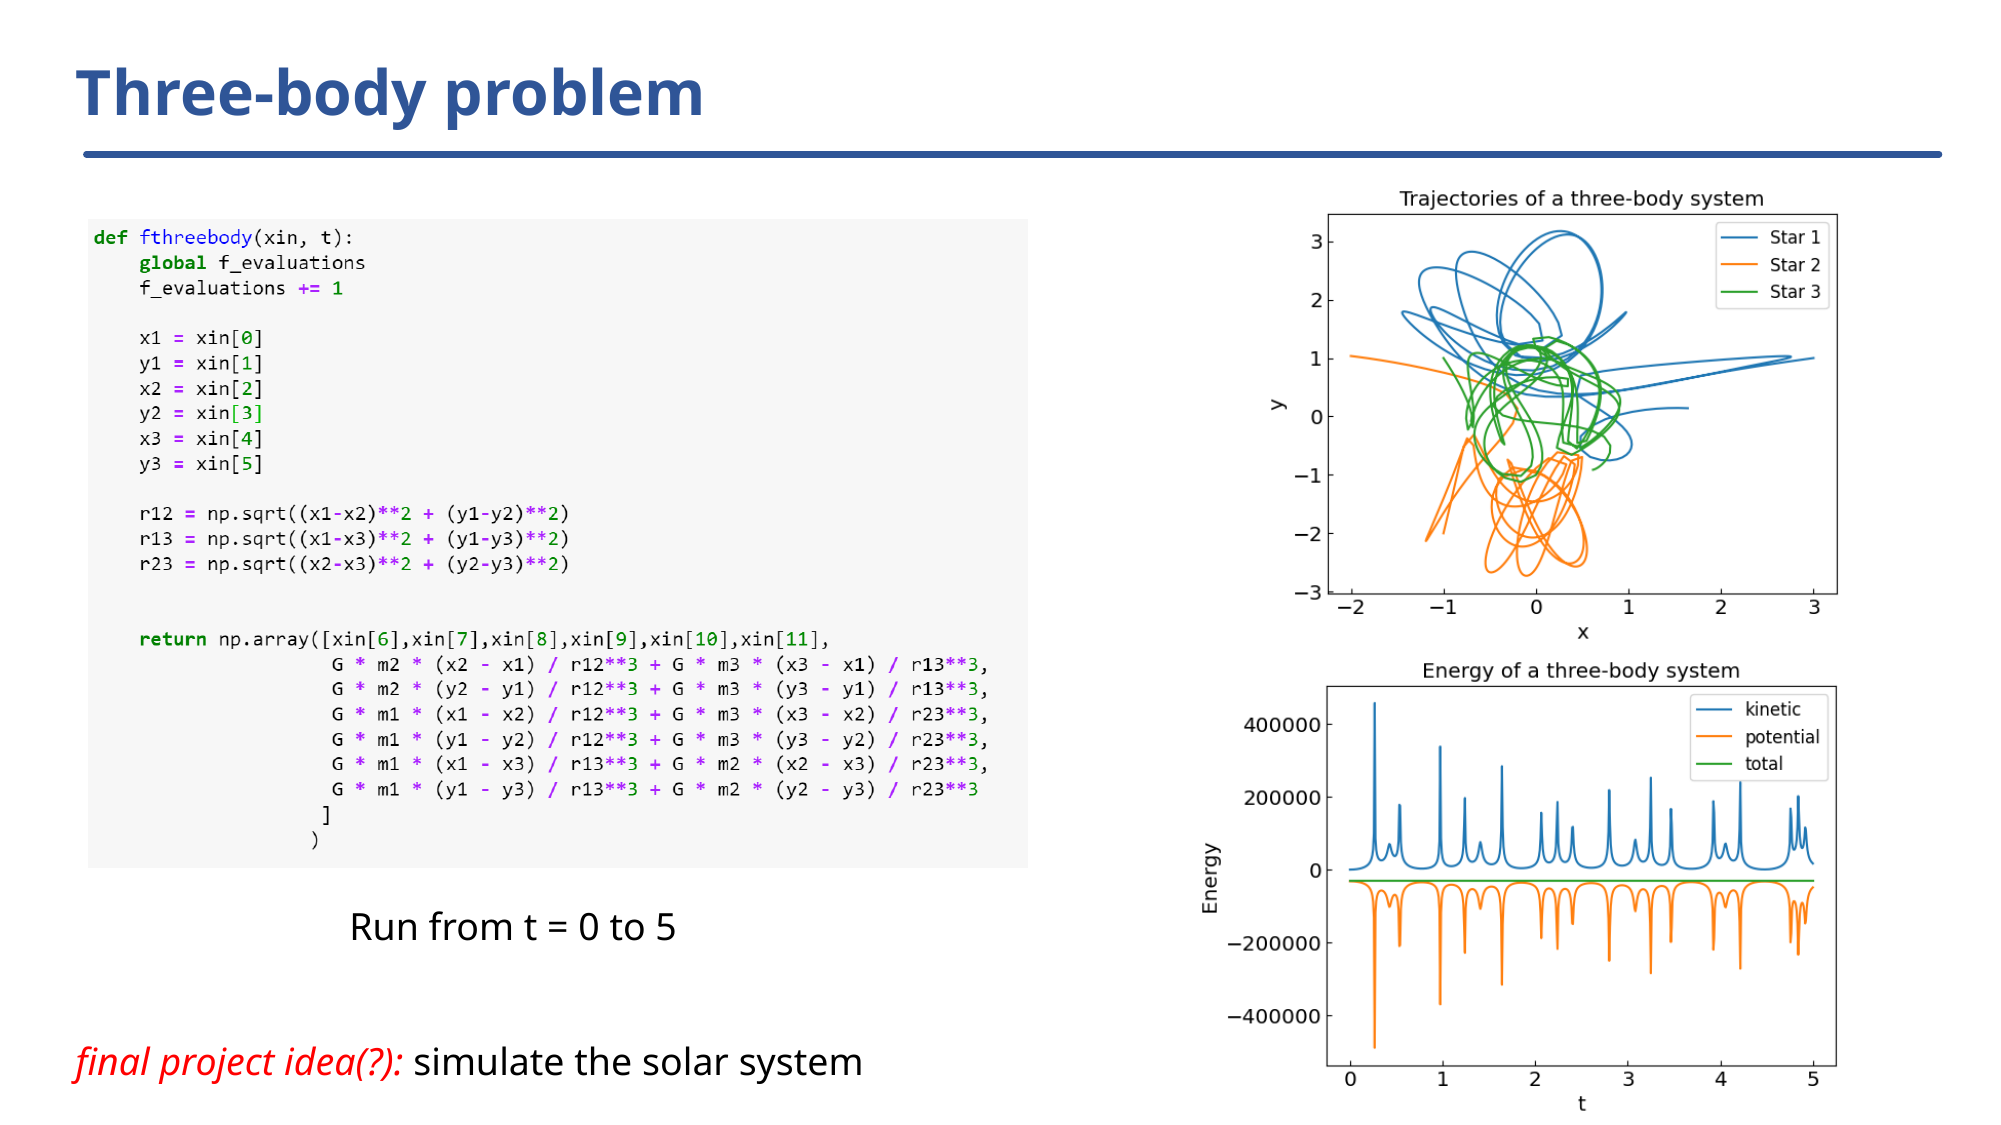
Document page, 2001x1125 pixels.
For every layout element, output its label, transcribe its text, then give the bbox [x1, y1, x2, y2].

title Three-body problem [60, 0, 1940, 192]
text_box final project idea(?): simulate the solar system [60, 1030, 879, 1091]
text_box Run from t = 0 to 5 [334, 895, 717, 956]
picture [1190, 180, 1846, 1125]
picture [88, 219, 1028, 868]
